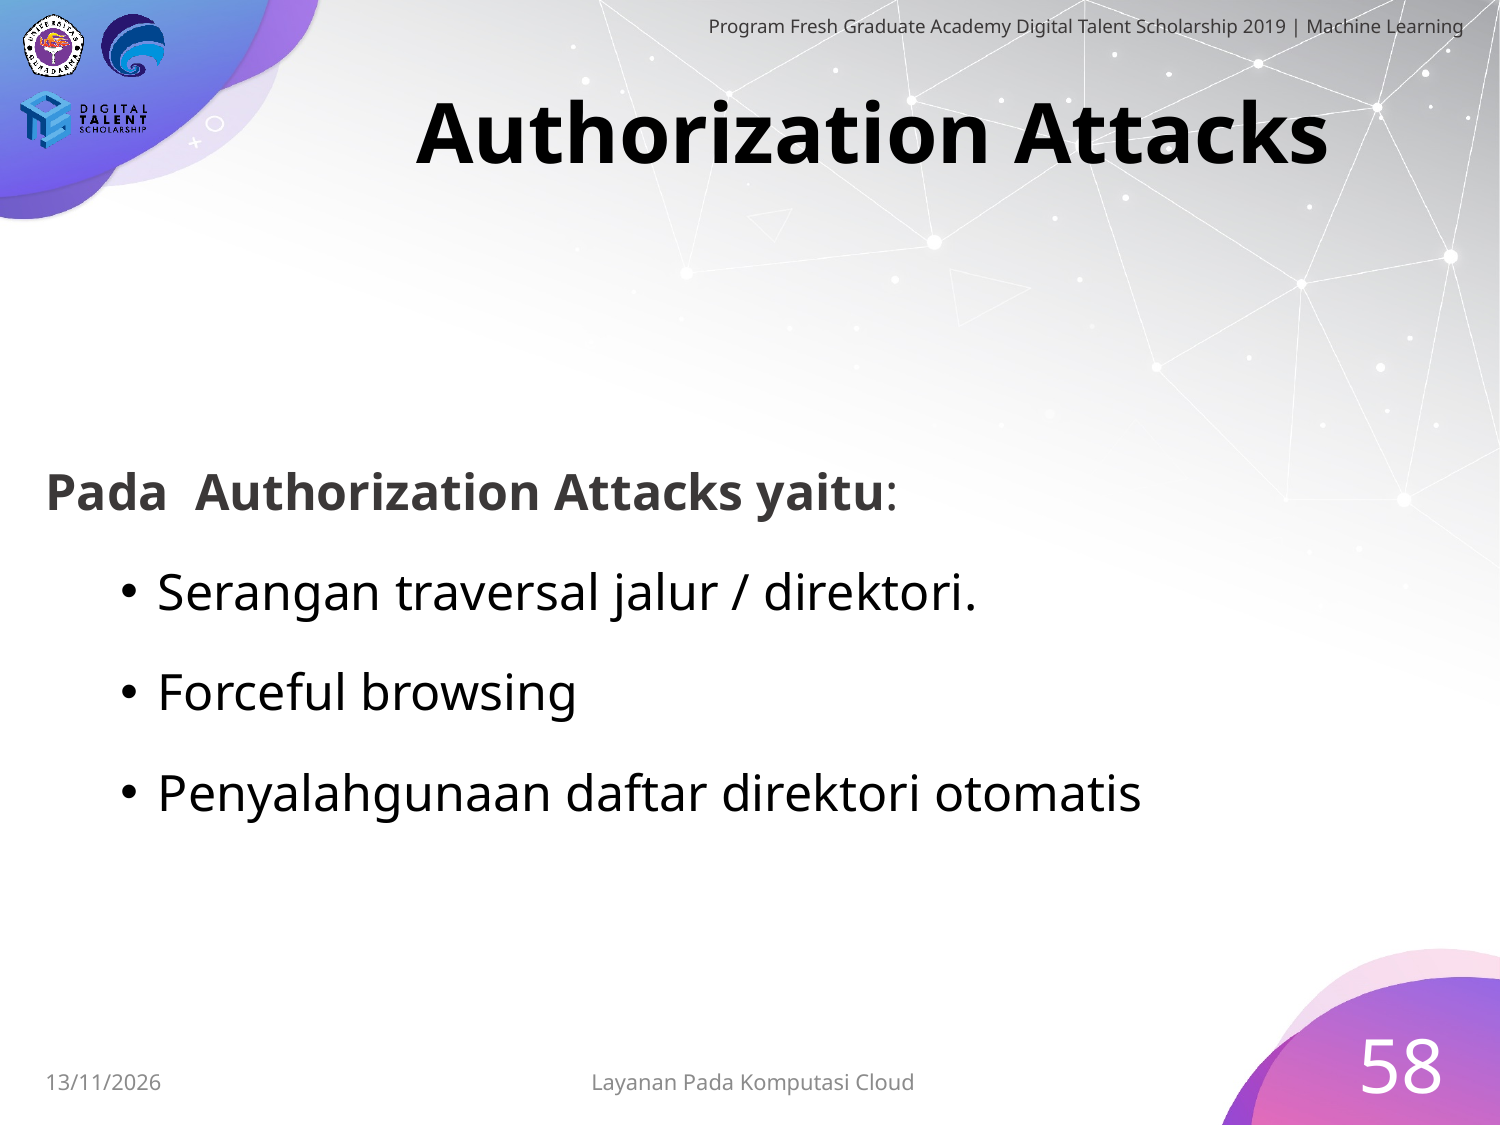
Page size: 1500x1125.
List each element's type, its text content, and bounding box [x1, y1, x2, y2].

picture [0, 0, 1500, 1125]
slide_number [30, 1053, 272, 1114]
list Pada Authorization Attacks yaitu: Serangan traversal jalur / direktori. Forceful browsing Penyalahgunaan daftar direktori otomatis [30, 238, 1477, 1014]
slide_number 58 [1327, 1025, 1477, 1115]
title Authorization Attacks [271, 66, 1477, 207]
footer Layanan Pada Komputasi Cloud [386, 1053, 1121, 1114]
